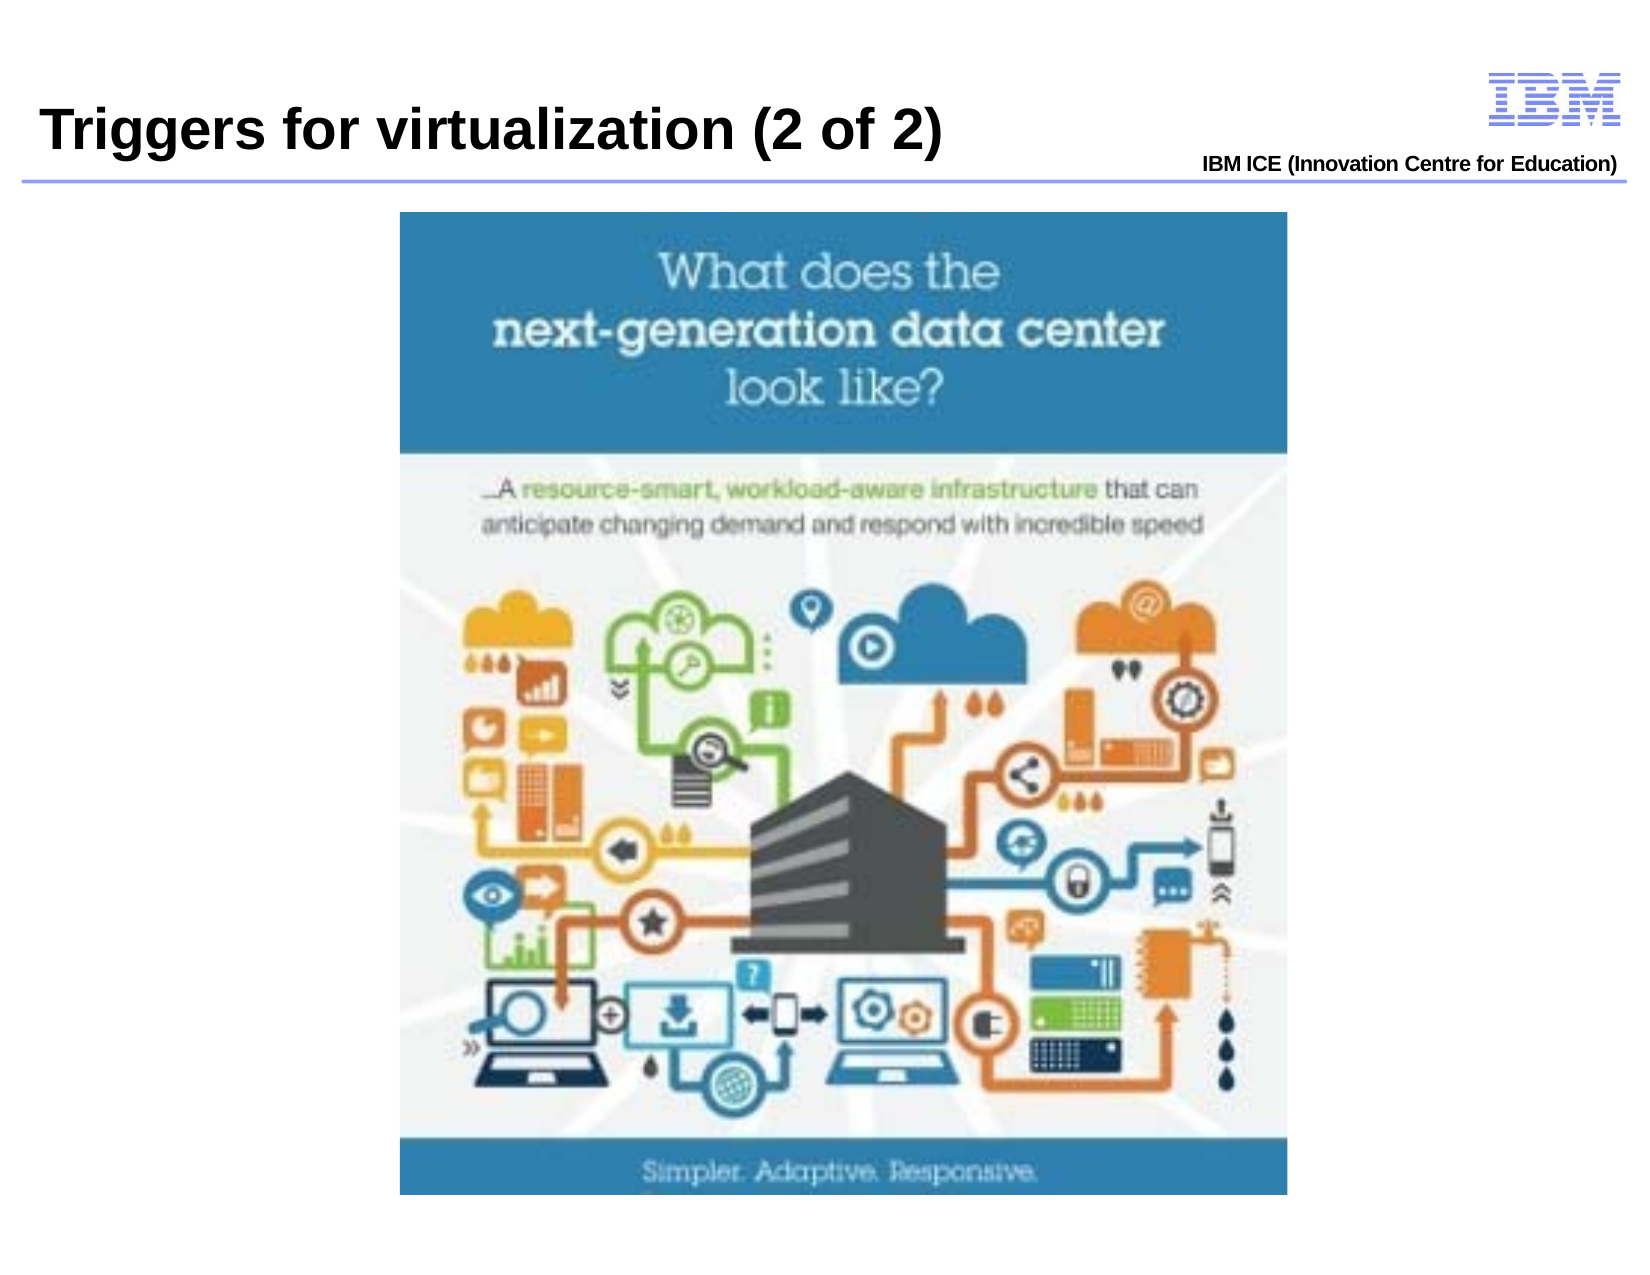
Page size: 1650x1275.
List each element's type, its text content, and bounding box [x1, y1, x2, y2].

text_box [399, 212, 1288, 1195]
title Triggers for virtualization (2 of 2) [37, 89, 950, 305]
picture [1488, 71, 1621, 126]
text_box [21, 179, 37, 184]
text_box IBM ICE (Innovation Centre for Education) [1200, 147, 1624, 176]
text_box [950, 179, 1627, 184]
